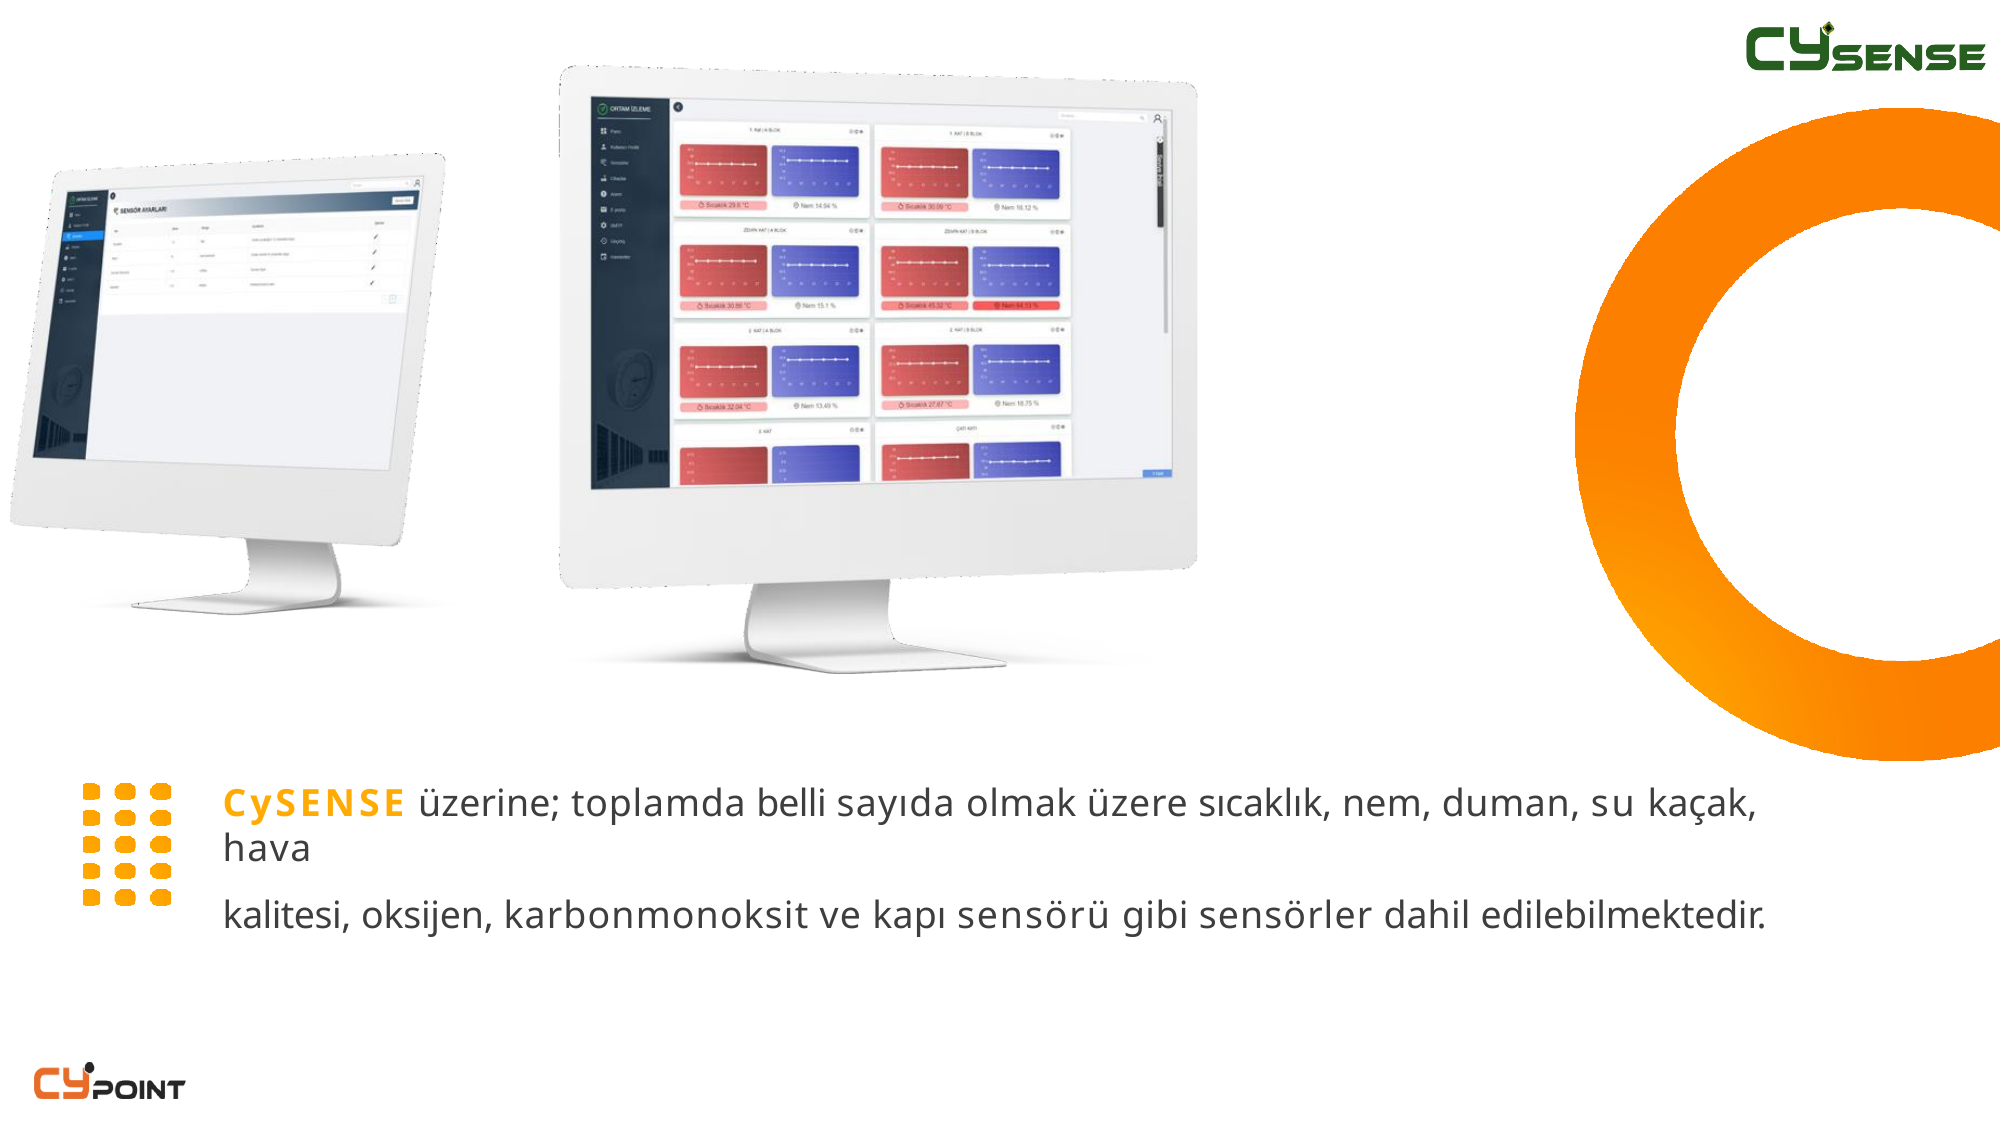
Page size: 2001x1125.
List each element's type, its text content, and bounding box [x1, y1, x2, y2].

text_box [150, 889, 172, 906]
text_box [150, 863, 172, 879]
text_box CySENSE üzerine; toplamda belli sayıda olmak üzere sıcaklık, nem, duman, su kaçak, hava kalitesi, oksijen, karbonmonoksit ve kapı sensörü gibi sensörler dahil edilebilmektedir. [220, 754, 1788, 937]
text_box [1746, 21, 1986, 71]
text_box [83, 889, 101, 906]
text_box [114, 810, 136, 826]
text_box [150, 810, 172, 826]
text_box [1575, 108, 2000, 761]
text_box [83, 783, 101, 800]
text_box [114, 783, 136, 800]
text_box [114, 863, 136, 879]
text_box [9, 65, 1198, 674]
text_box [114, 889, 136, 906]
text_box [83, 836, 101, 853]
text_box [150, 783, 172, 800]
text_box [34, 1062, 186, 1099]
text_box [114, 836, 136, 853]
text_box [83, 863, 101, 879]
text_box [150, 836, 172, 853]
text_box [83, 810, 101, 826]
